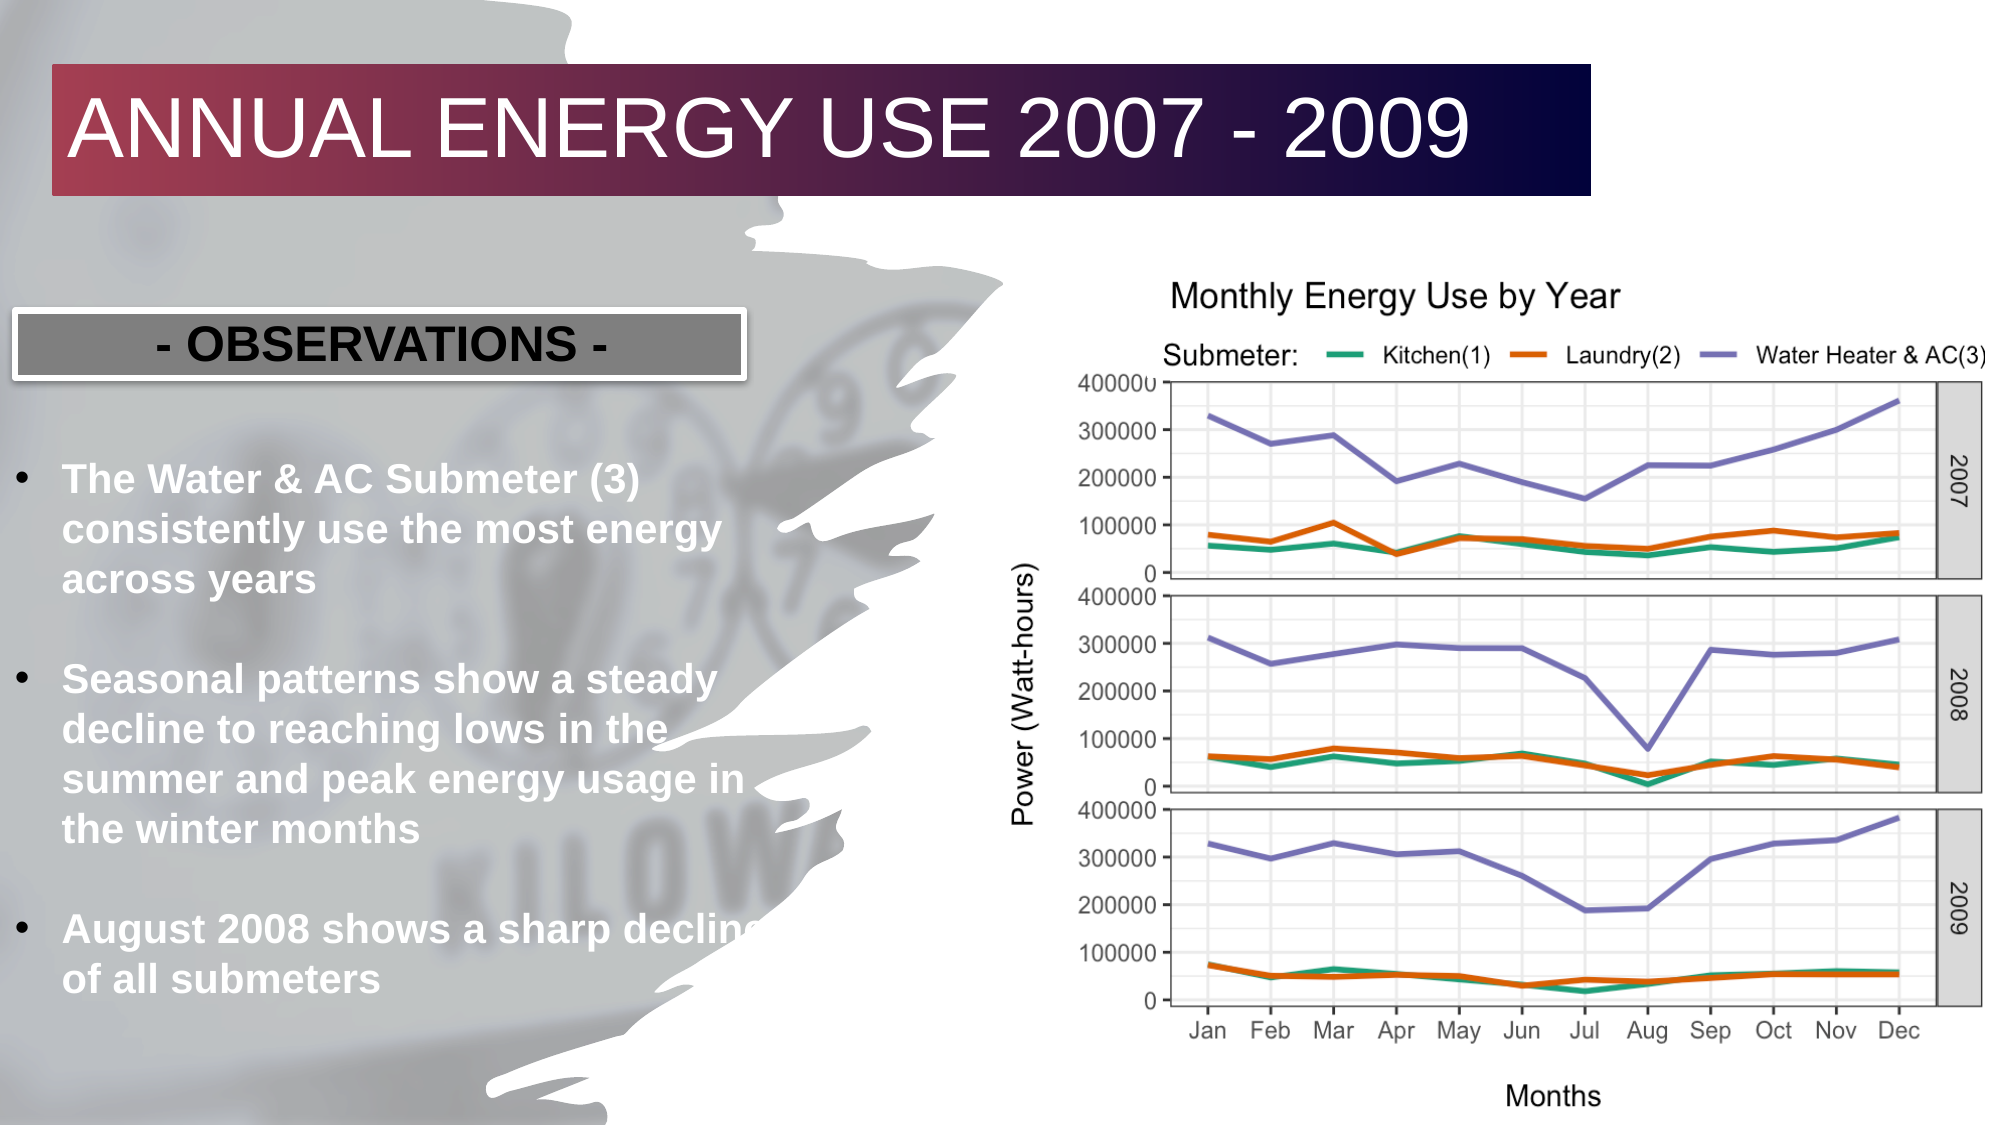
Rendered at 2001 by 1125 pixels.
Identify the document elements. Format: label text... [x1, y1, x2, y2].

text_box [1004, 0, 2000, 1125]
title ANNUAL ENERGY USE 2007 - 2009 [1007, 64, 1591, 196]
picture [0, 0, 1985, 1125]
